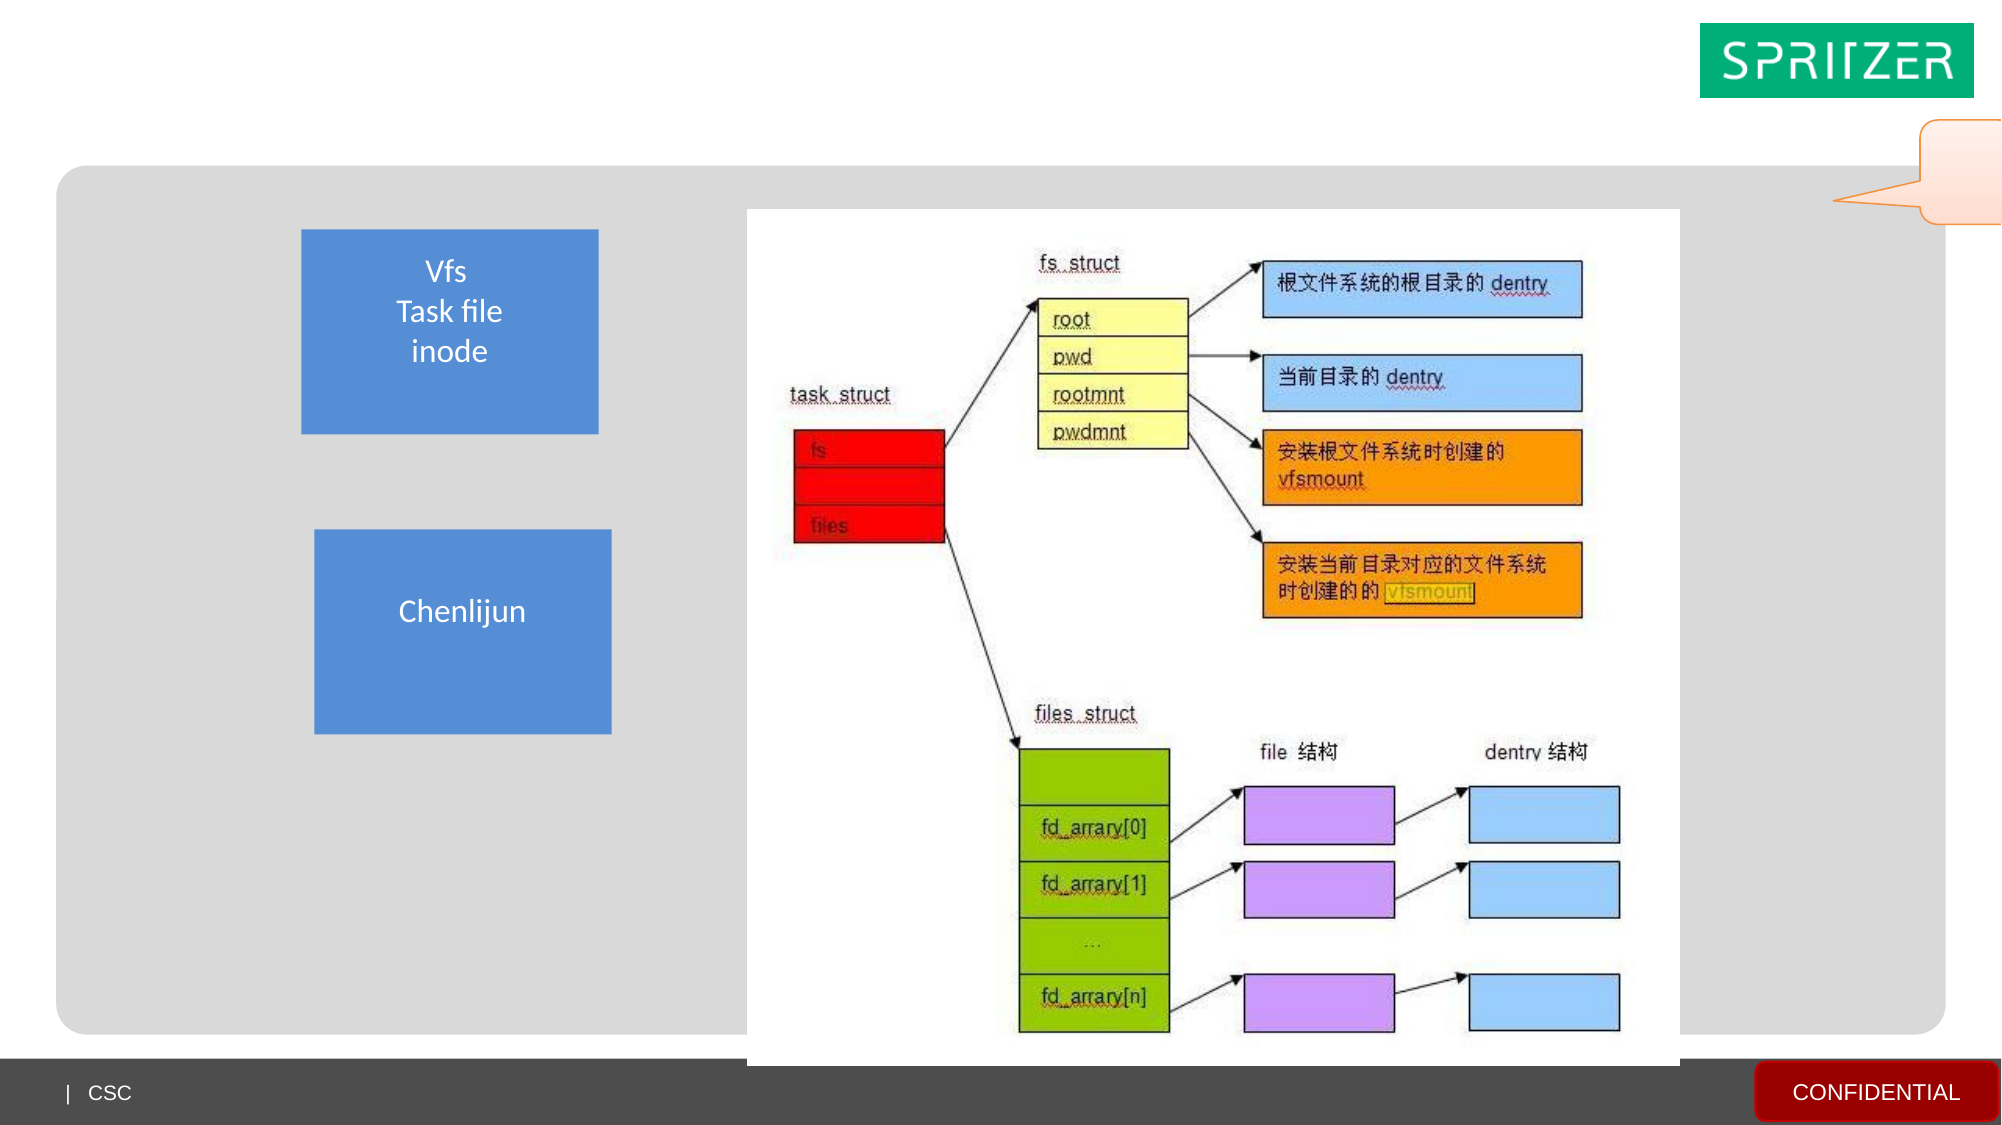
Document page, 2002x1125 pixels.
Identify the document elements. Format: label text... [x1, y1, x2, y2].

text_box [1833, 119, 2001, 225]
picture [746, 209, 1680, 1066]
picture [1700, 23, 1974, 98]
text_box Chenlijun [314, 529, 612, 735]
text_box Vfs Task file inode [301, 229, 599, 435]
